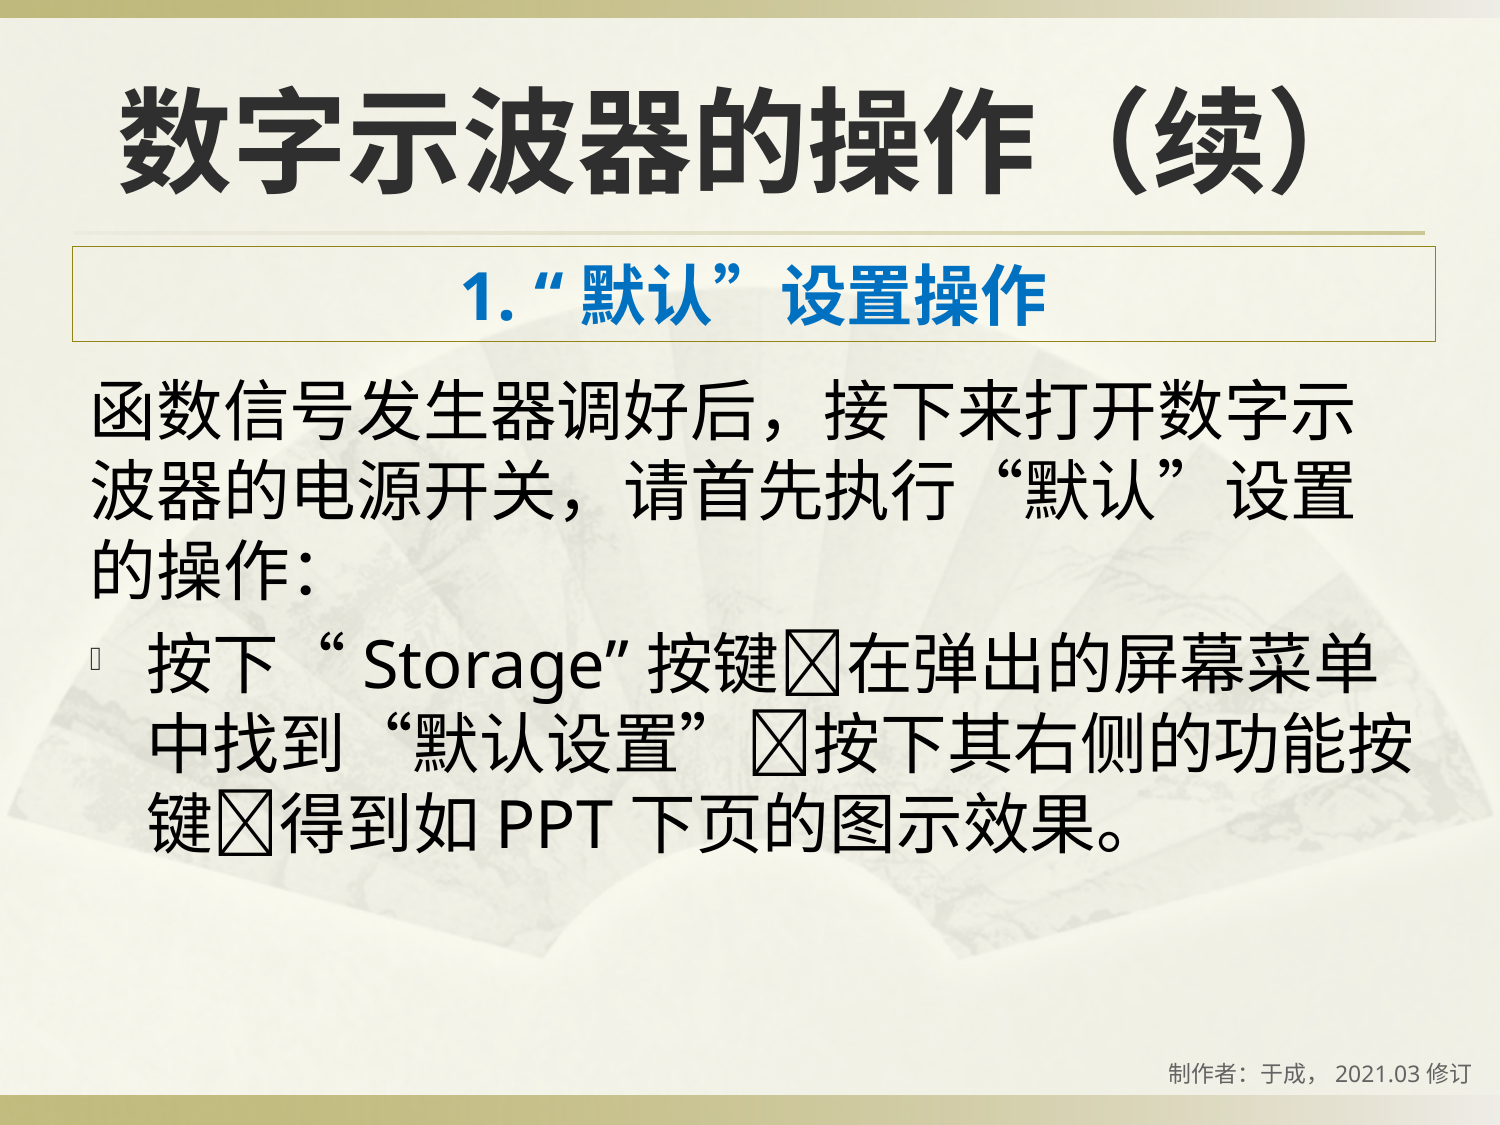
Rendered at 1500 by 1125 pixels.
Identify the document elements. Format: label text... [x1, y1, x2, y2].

text_box 数字示波器的操作（续） [74, 45, 1425, 233]
footer 制作者：于成，2021.03修订 [874, 1050, 1487, 1097]
text_box 1. “默认”设置操作 [72, 246, 1436, 342]
list 函数信号发生器调好后，接下来打开数字示波器的电源开关，请首先执行“默认”设置的操作： 按下“Storage”按键在弹出的屏幕菜单中找到“默认设置”按下其右侧的功能按键得到如PPT下页的图示效果。 [75, 361, 1436, 1032]
